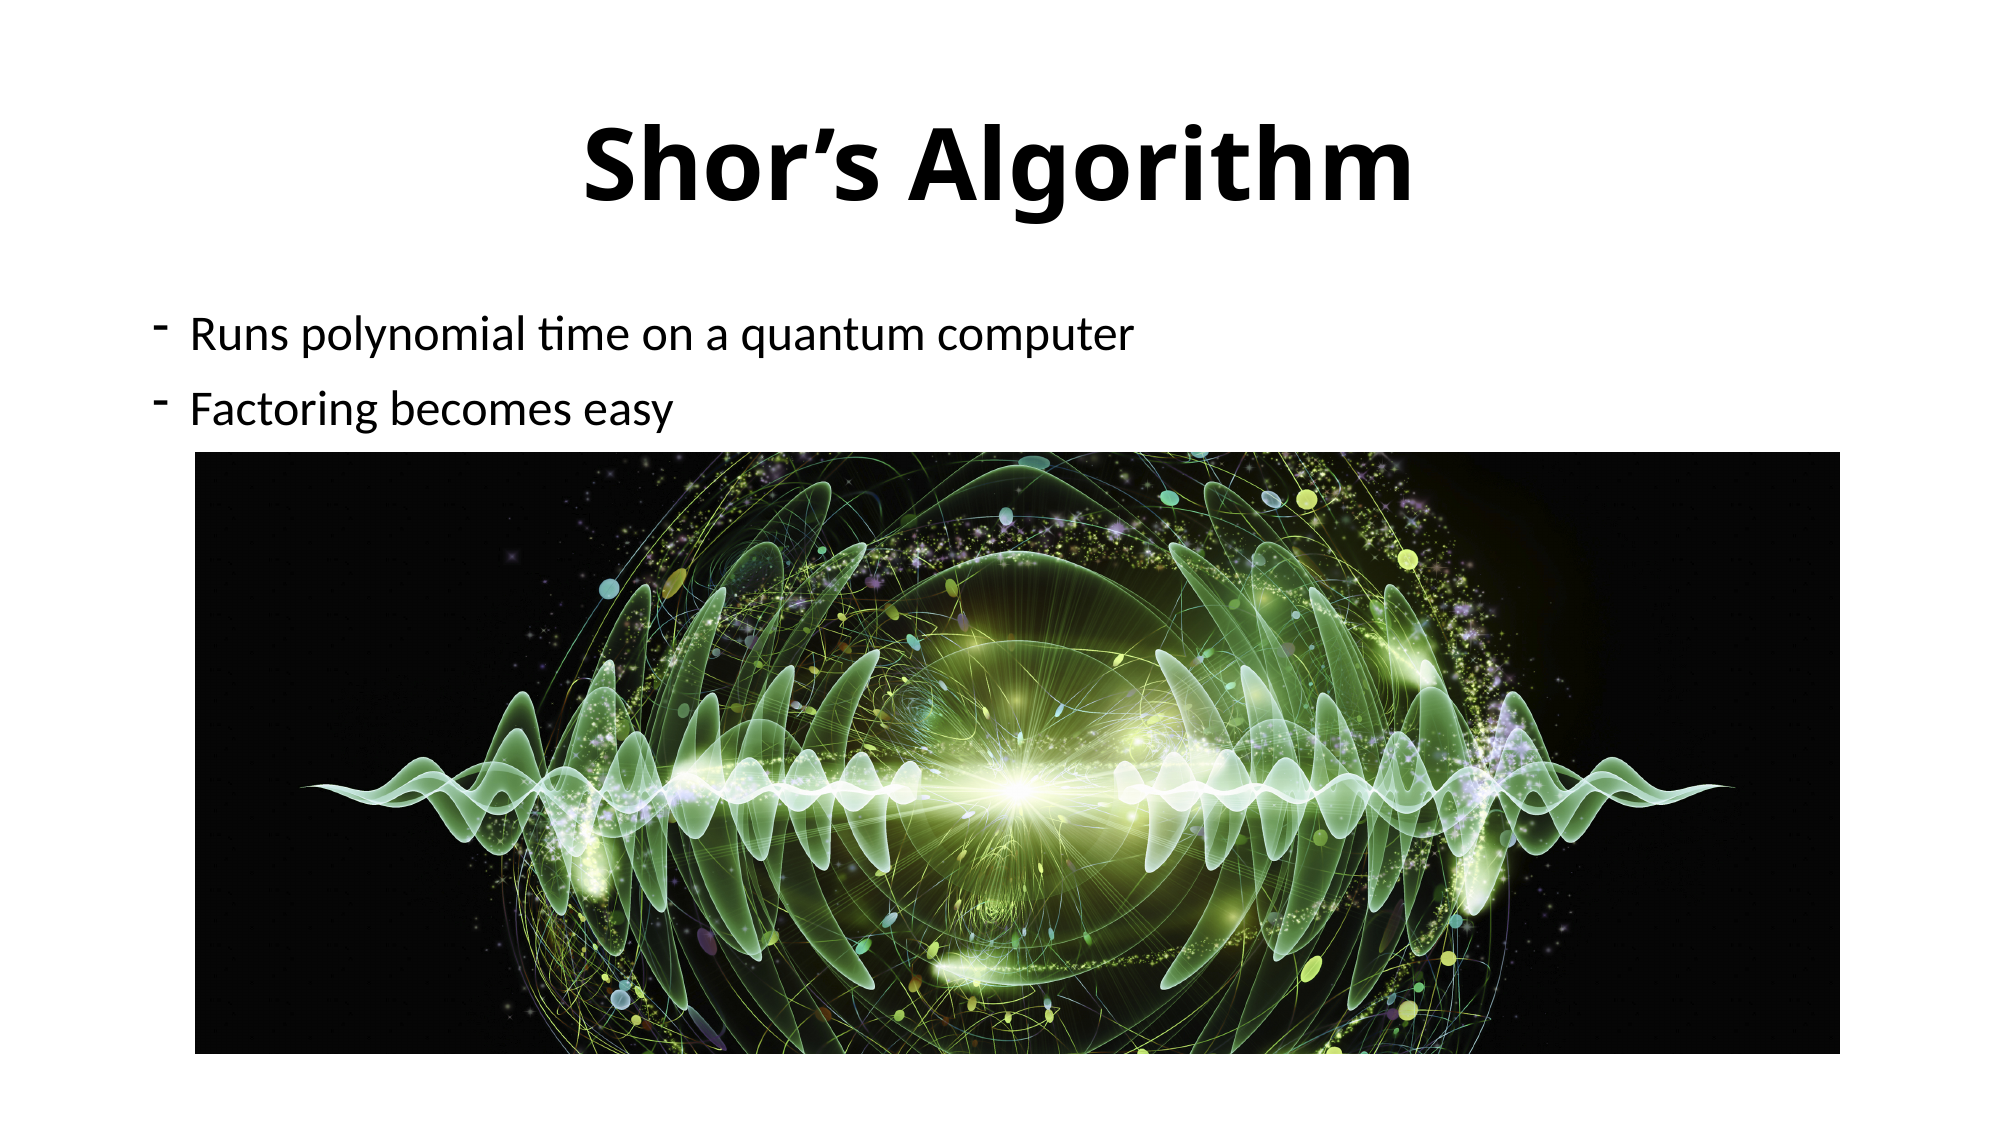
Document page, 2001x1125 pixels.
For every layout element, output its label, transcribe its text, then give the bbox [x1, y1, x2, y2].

picture [195, 452, 1840, 1054]
title Shor’s Algorithm [137, 59, 1863, 278]
list Runs polynomial time on a quantum computer Factoring becomes easy [137, 299, 1863, 1014]
